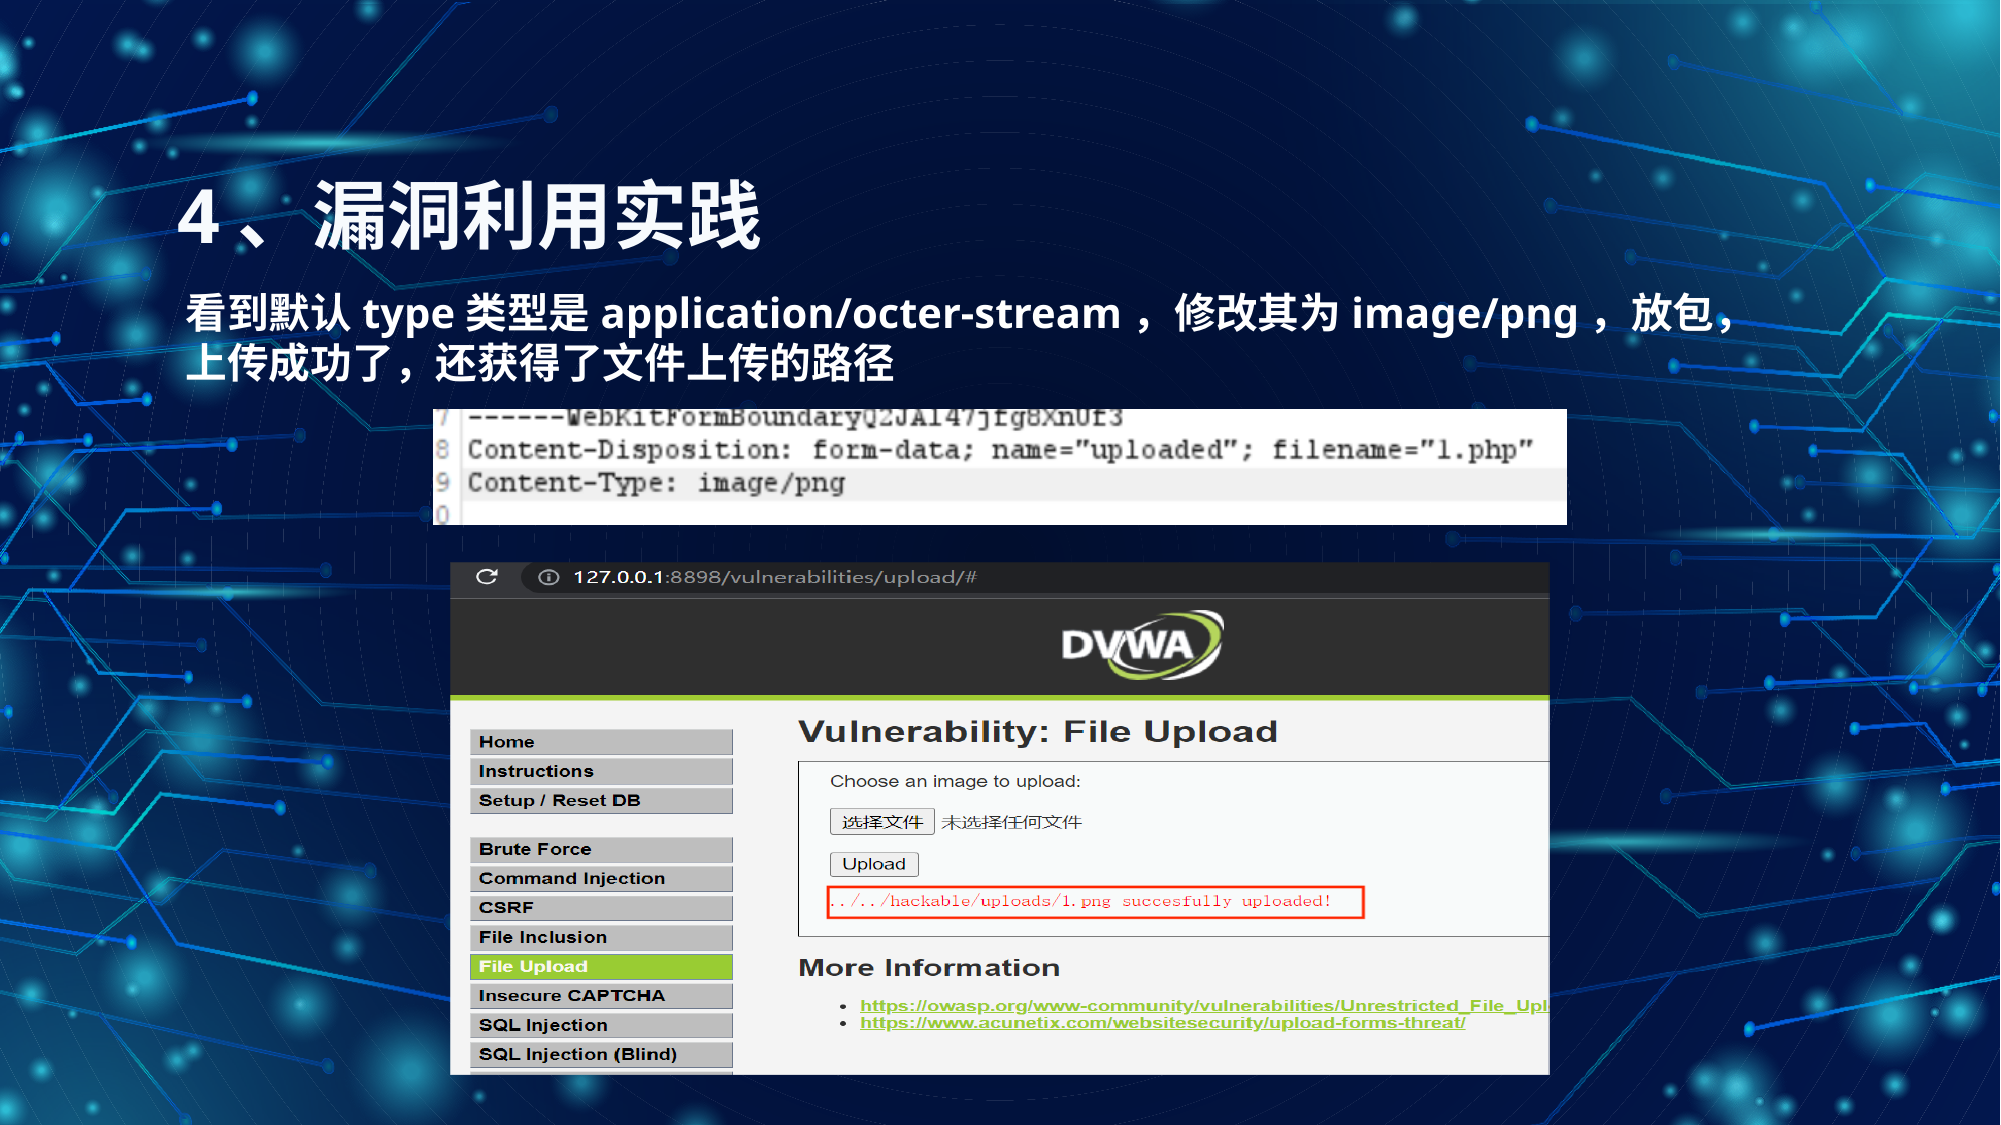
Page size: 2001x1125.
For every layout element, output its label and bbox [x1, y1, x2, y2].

picture [433, 408, 1567, 525]
text_box [0, 0, 2000, 1125]
picture [450, 562, 1550, 1075]
